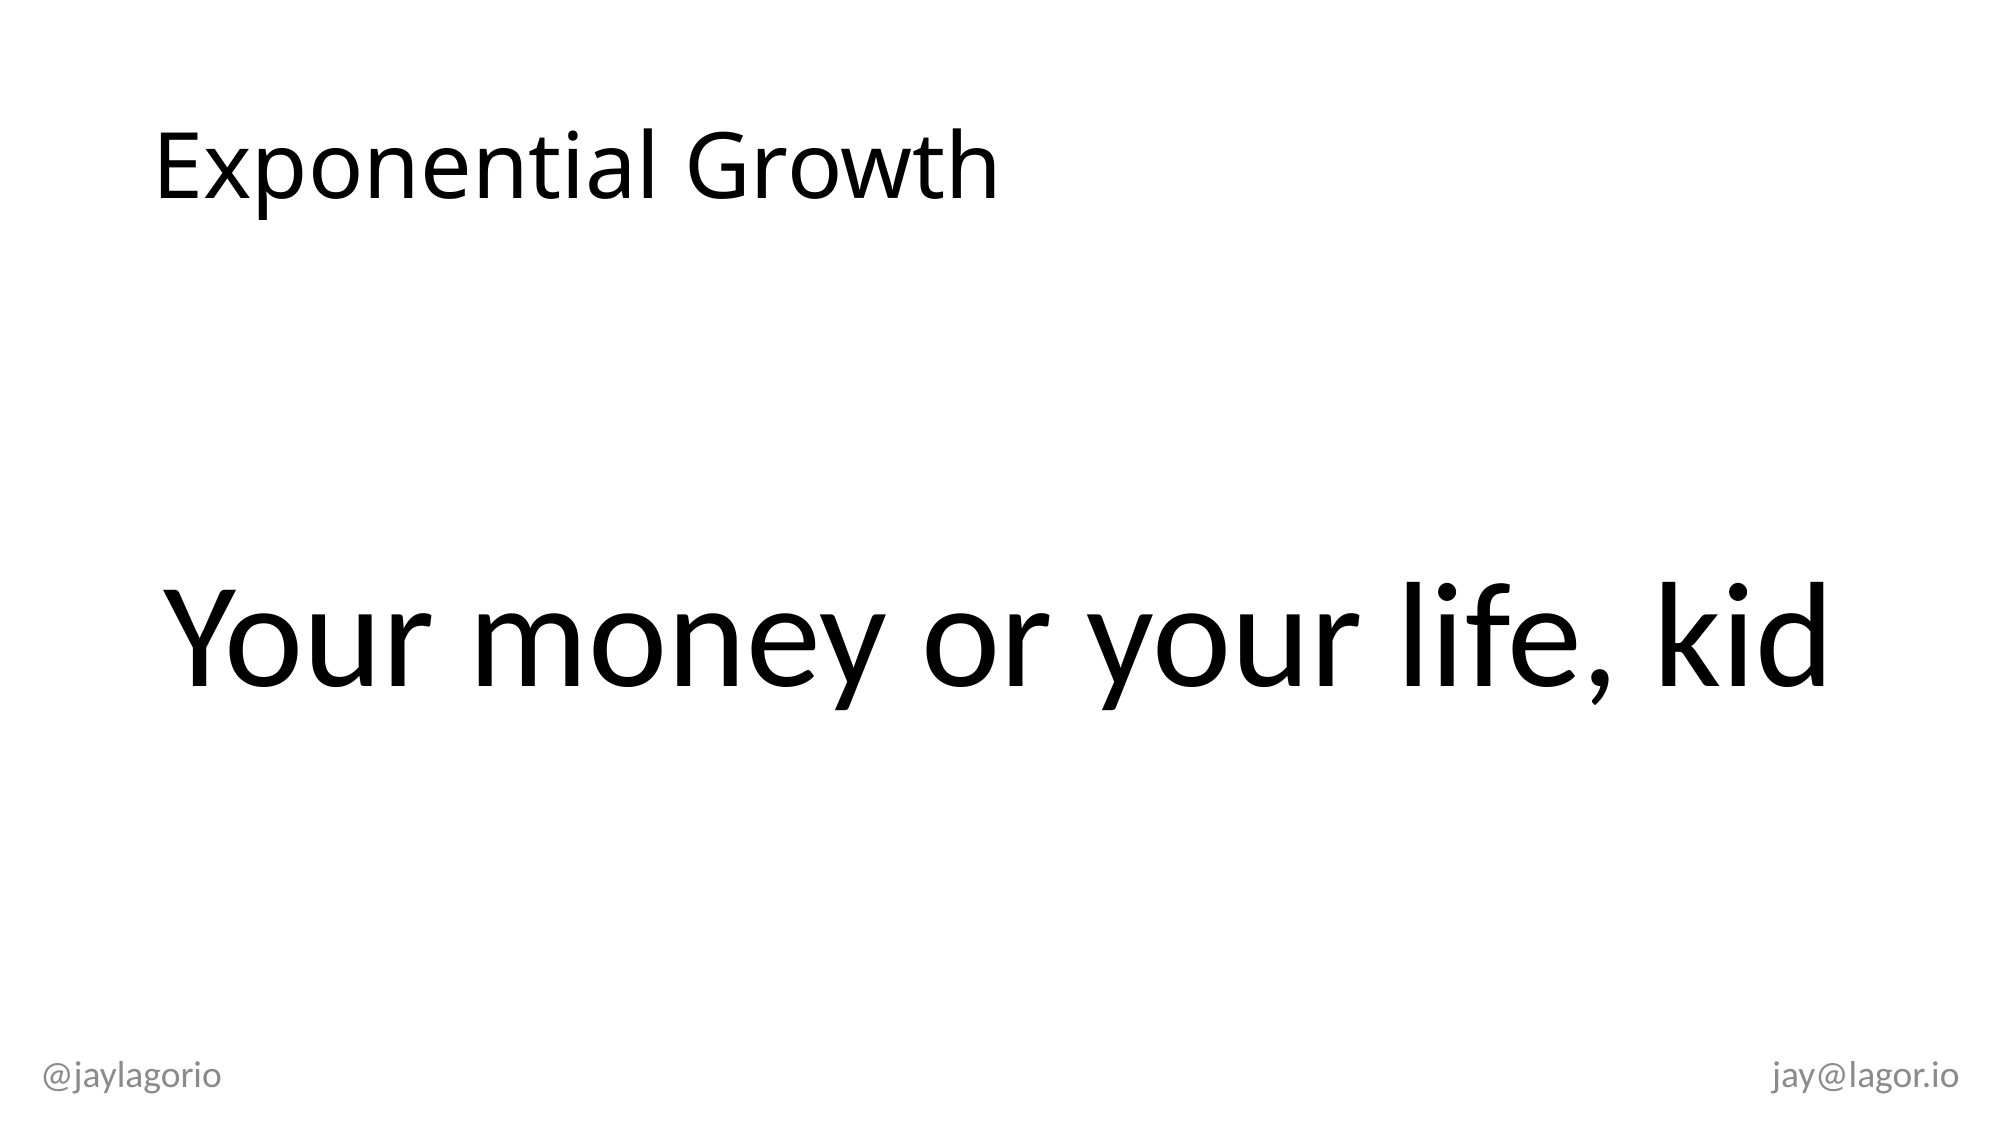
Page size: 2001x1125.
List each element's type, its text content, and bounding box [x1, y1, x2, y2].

list Your money or your life, kid [137, 299, 1863, 1014]
title Exponential Growth [137, 59, 1863, 278]
